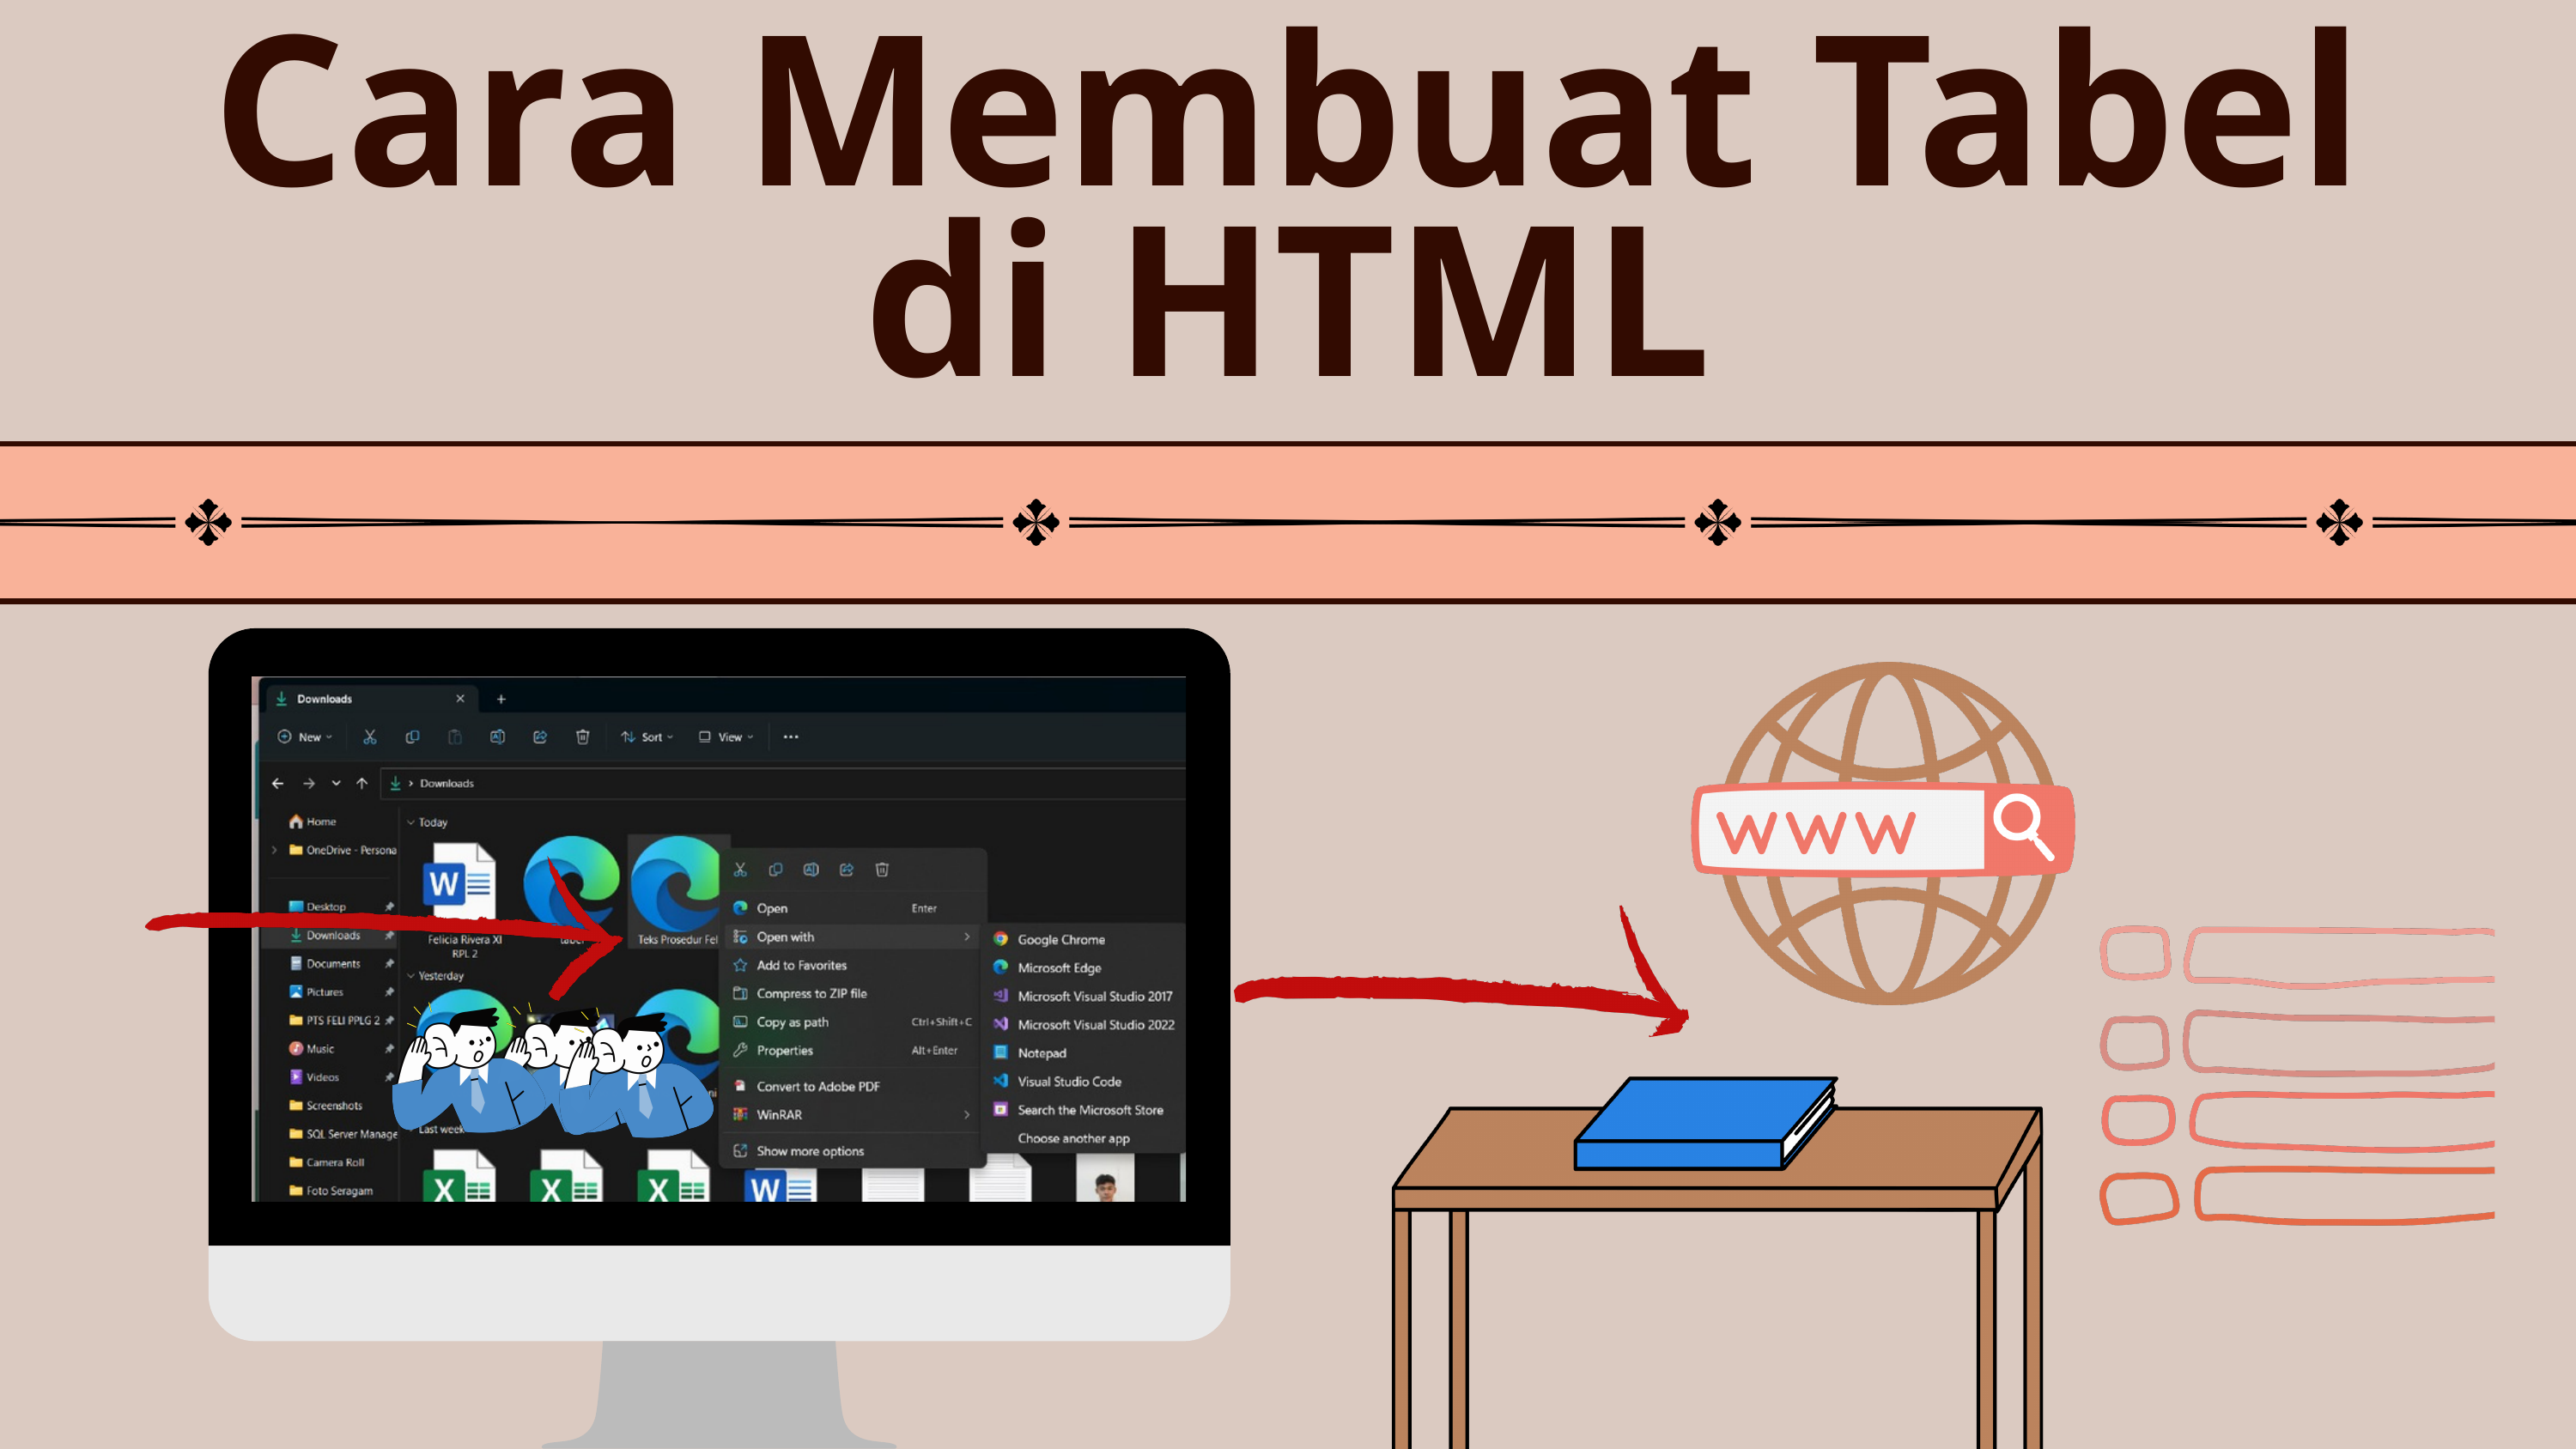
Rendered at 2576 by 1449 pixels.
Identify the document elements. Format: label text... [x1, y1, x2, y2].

text_box [2097, 917, 2495, 1226]
text_box [1691, 662, 2076, 1005]
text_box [0, 443, 2576, 602]
text_box Cara Membuat Tabel di HTML [144, 37, 2432, 419]
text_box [208, 627, 1231, 1449]
text_box [144, 856, 204, 1001]
text_box [1391, 1076, 2044, 1449]
text_box [1235, 897, 1692, 1101]
